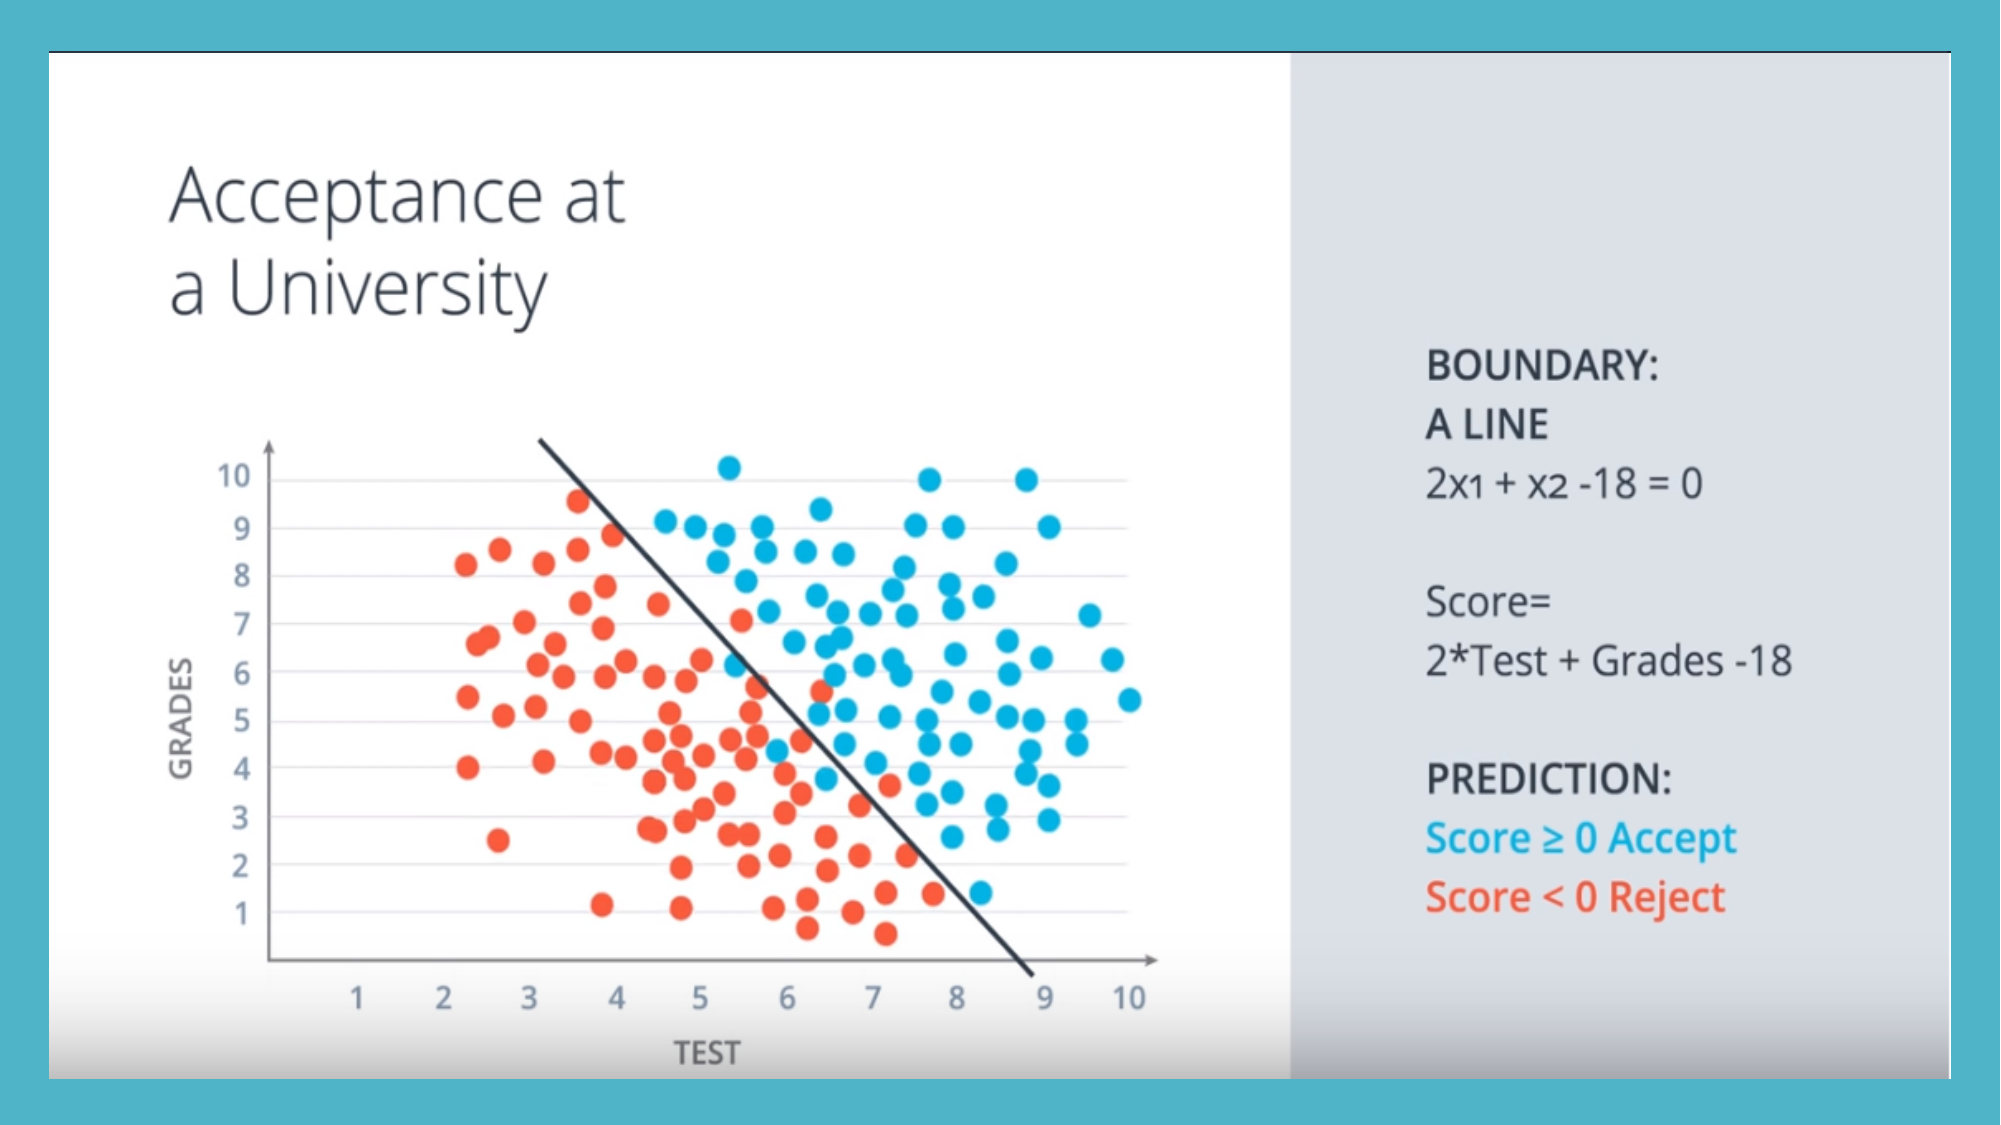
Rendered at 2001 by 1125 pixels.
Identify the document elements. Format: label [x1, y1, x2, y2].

picture [49, 51, 1951, 1080]
